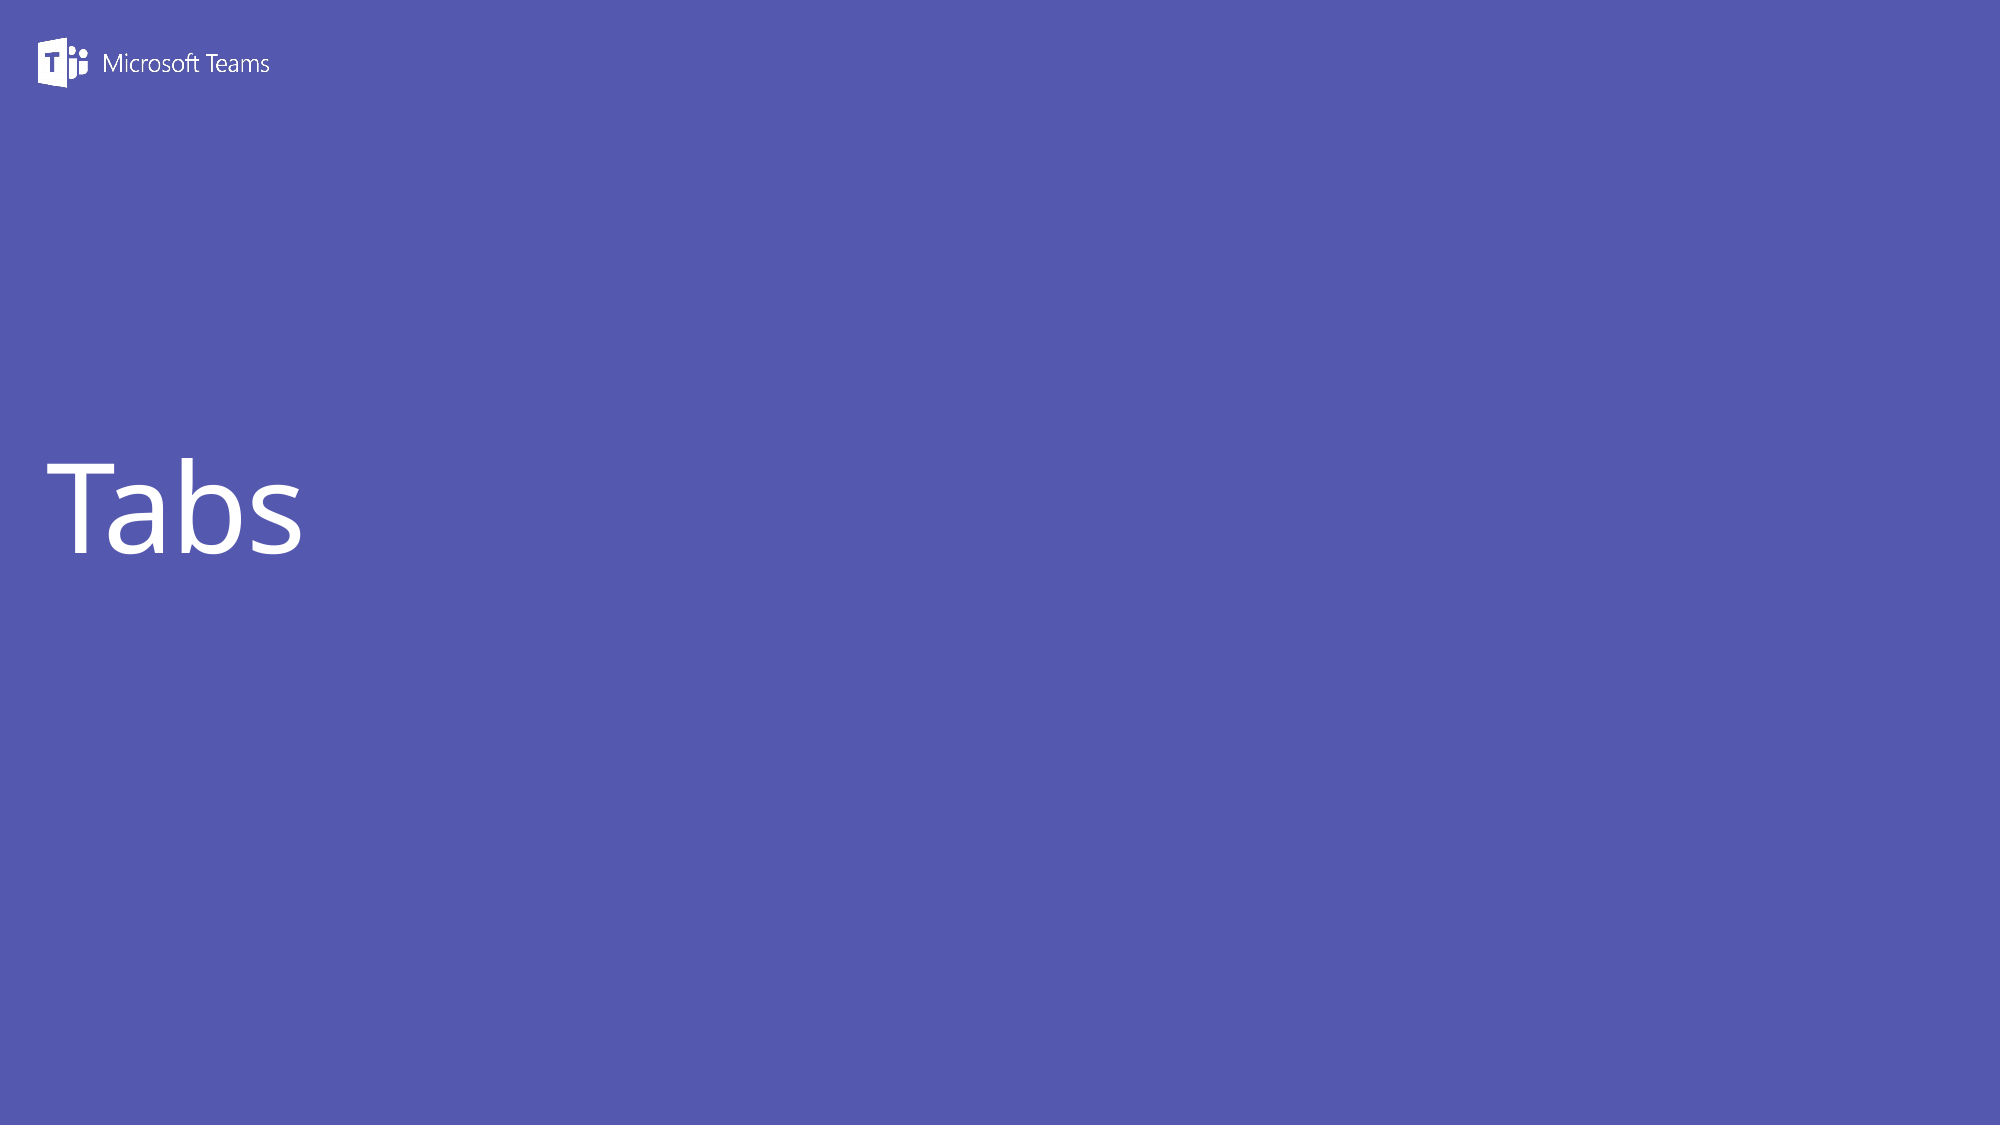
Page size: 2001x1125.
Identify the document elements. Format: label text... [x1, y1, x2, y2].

picture [24, 24, 283, 101]
title Tabs [22, 338, 1638, 596]
